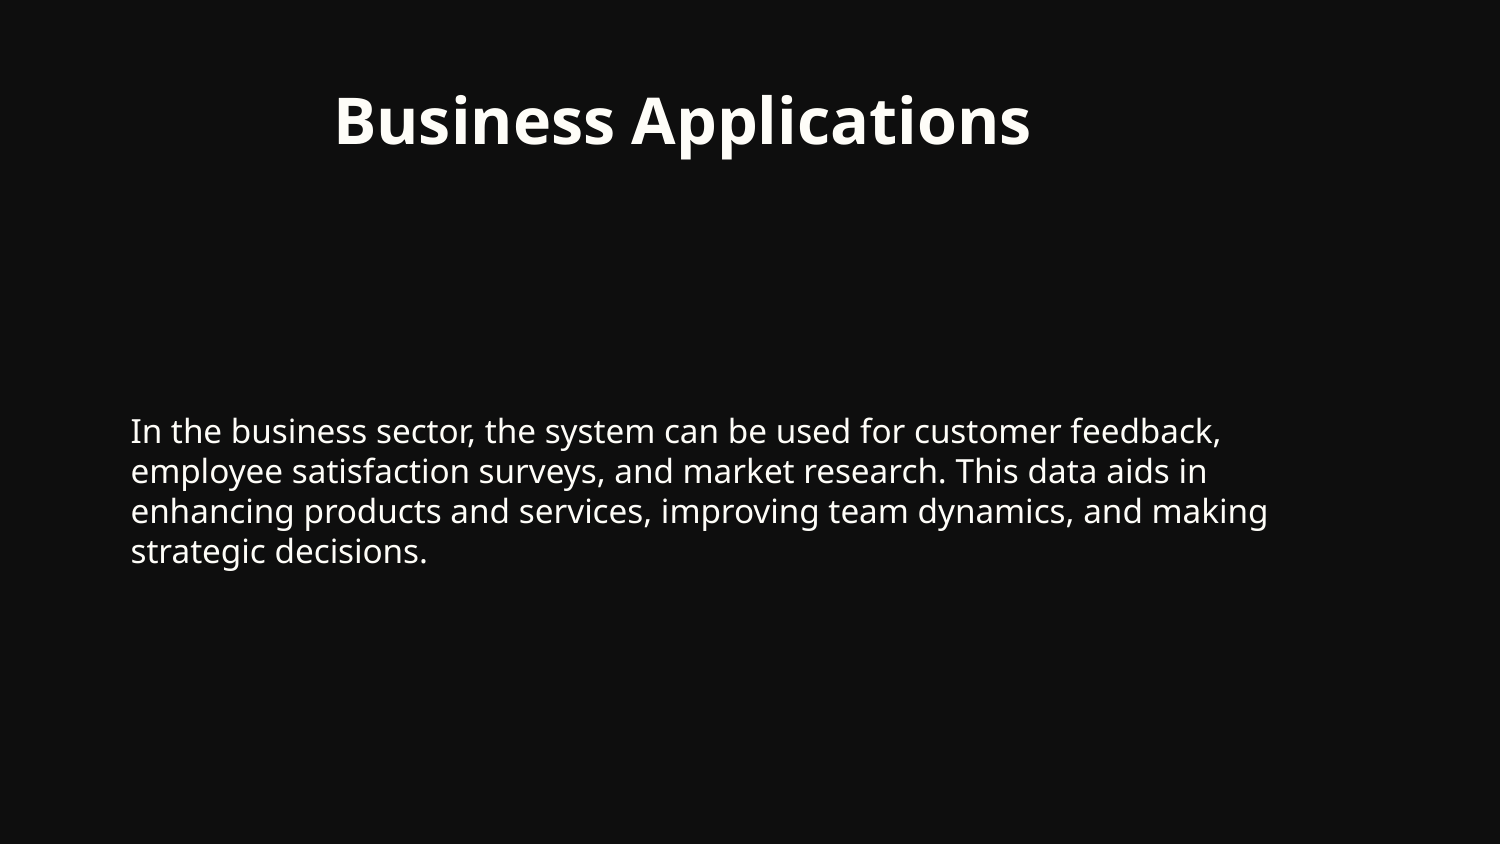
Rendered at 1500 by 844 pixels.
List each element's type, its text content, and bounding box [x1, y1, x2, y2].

subtitle In the business sector, the system can be used for customer feedback, employee satisfaction surveys, and market research. This data aids in enhancing products and services, improving team dynamics, and making strategic decisions. [78, 141, 1341, 585]
title Business Applications [84, 65, 1048, 141]
